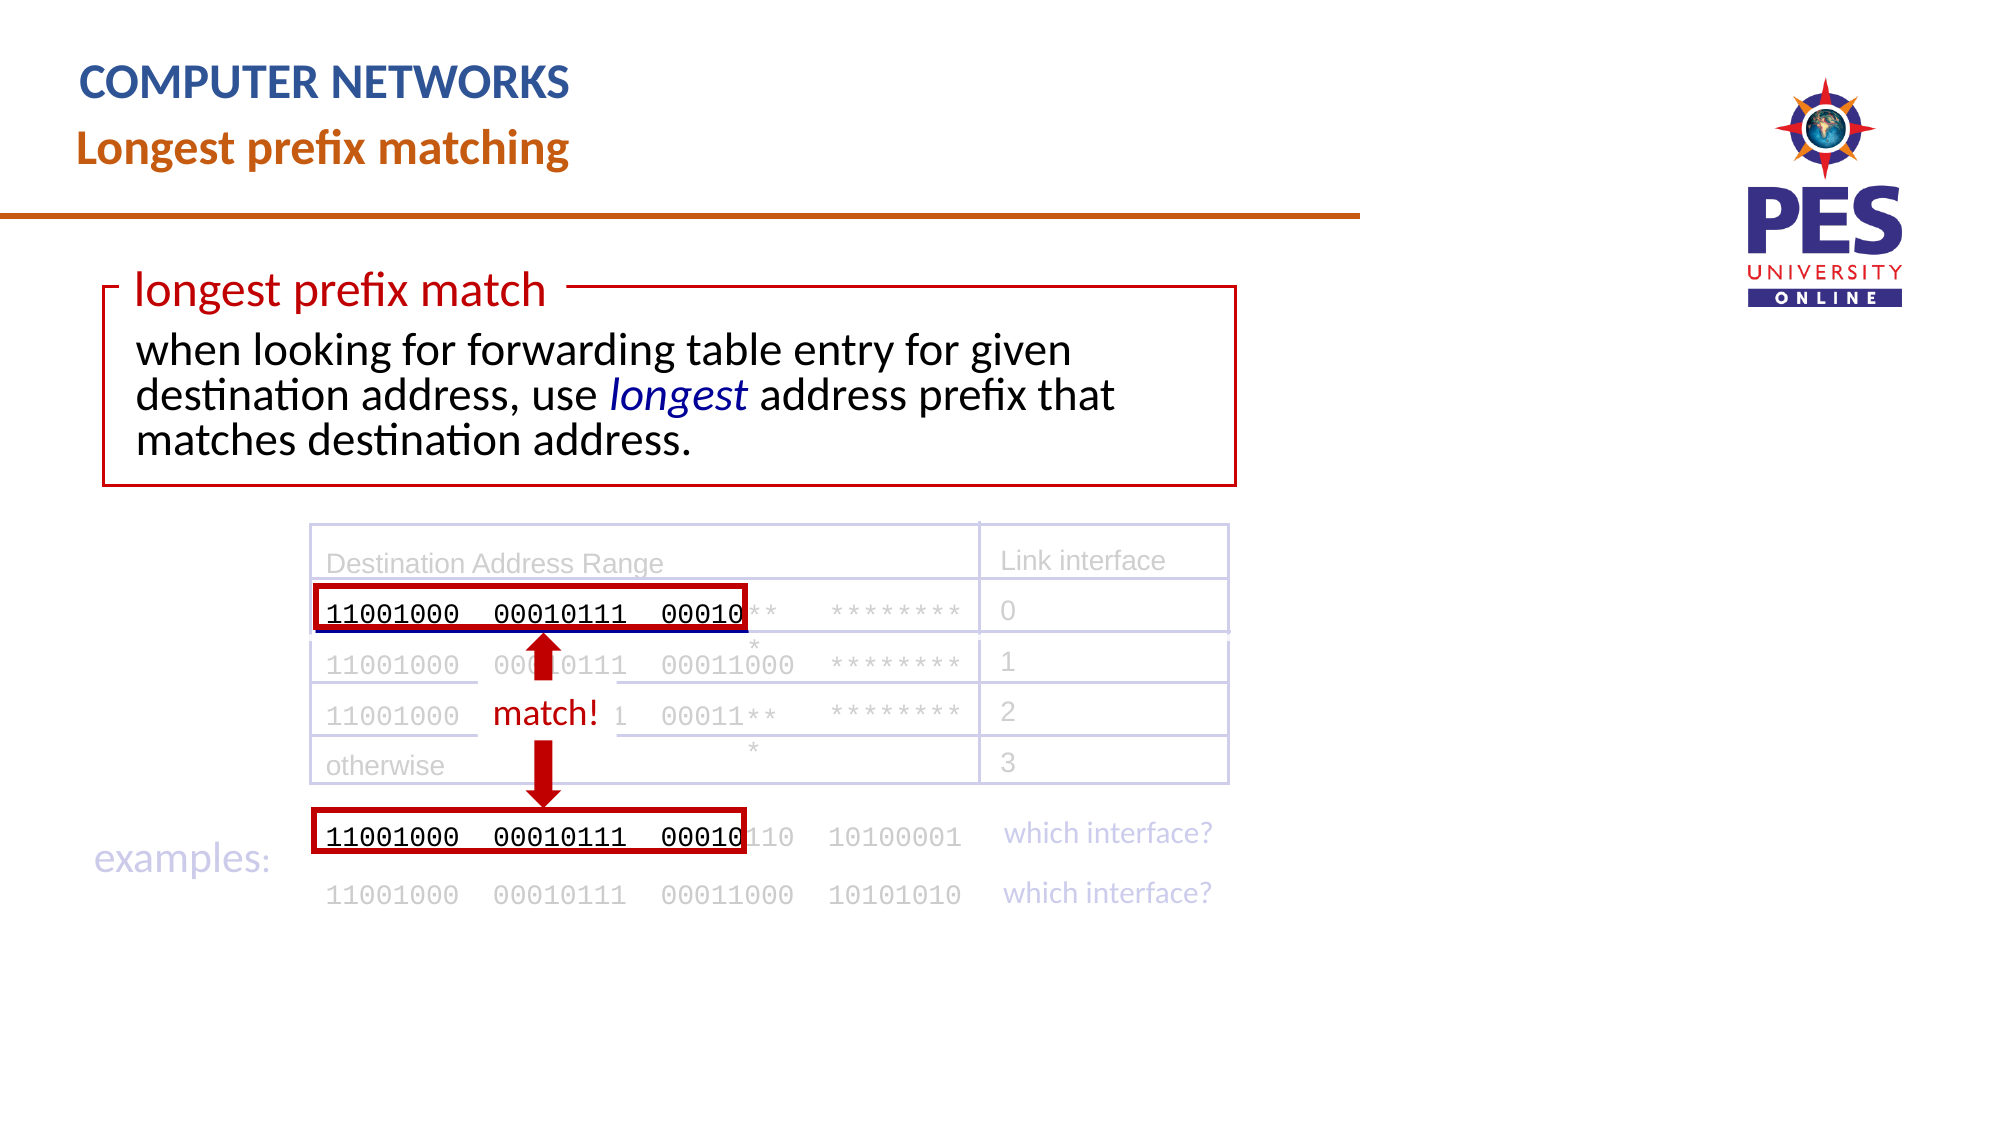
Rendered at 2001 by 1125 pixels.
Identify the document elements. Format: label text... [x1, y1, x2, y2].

picture [1748, 76, 1902, 307]
text_box Longest prefix matching [60, 106, 1374, 182]
text_box [103, 286, 1236, 486]
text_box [313, 585, 746, 852]
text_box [80, 502, 1271, 942]
text_box longest prefix match [119, 249, 567, 325]
text_box COMPUTER NETWORKS [64, 41, 1295, 106]
text_box when looking for forwarding table entry for given destination address, use longest address prefix that matches destination address. [120, 321, 1259, 472]
